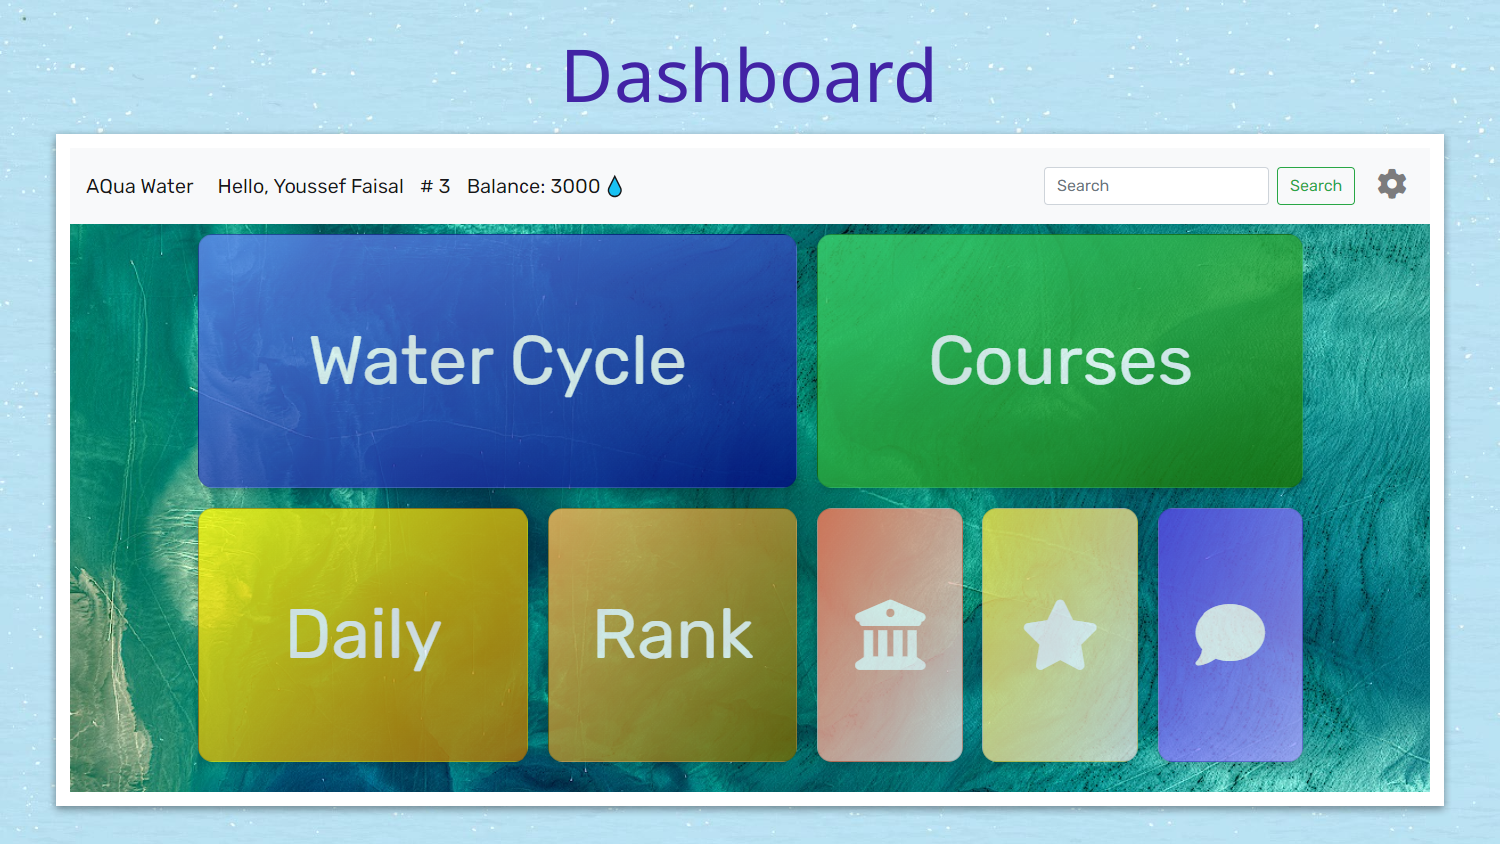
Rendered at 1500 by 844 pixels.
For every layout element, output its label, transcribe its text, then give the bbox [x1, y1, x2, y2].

title Dashboard [445, 18, 1055, 128]
picture [0, 0, 1500, 844]
